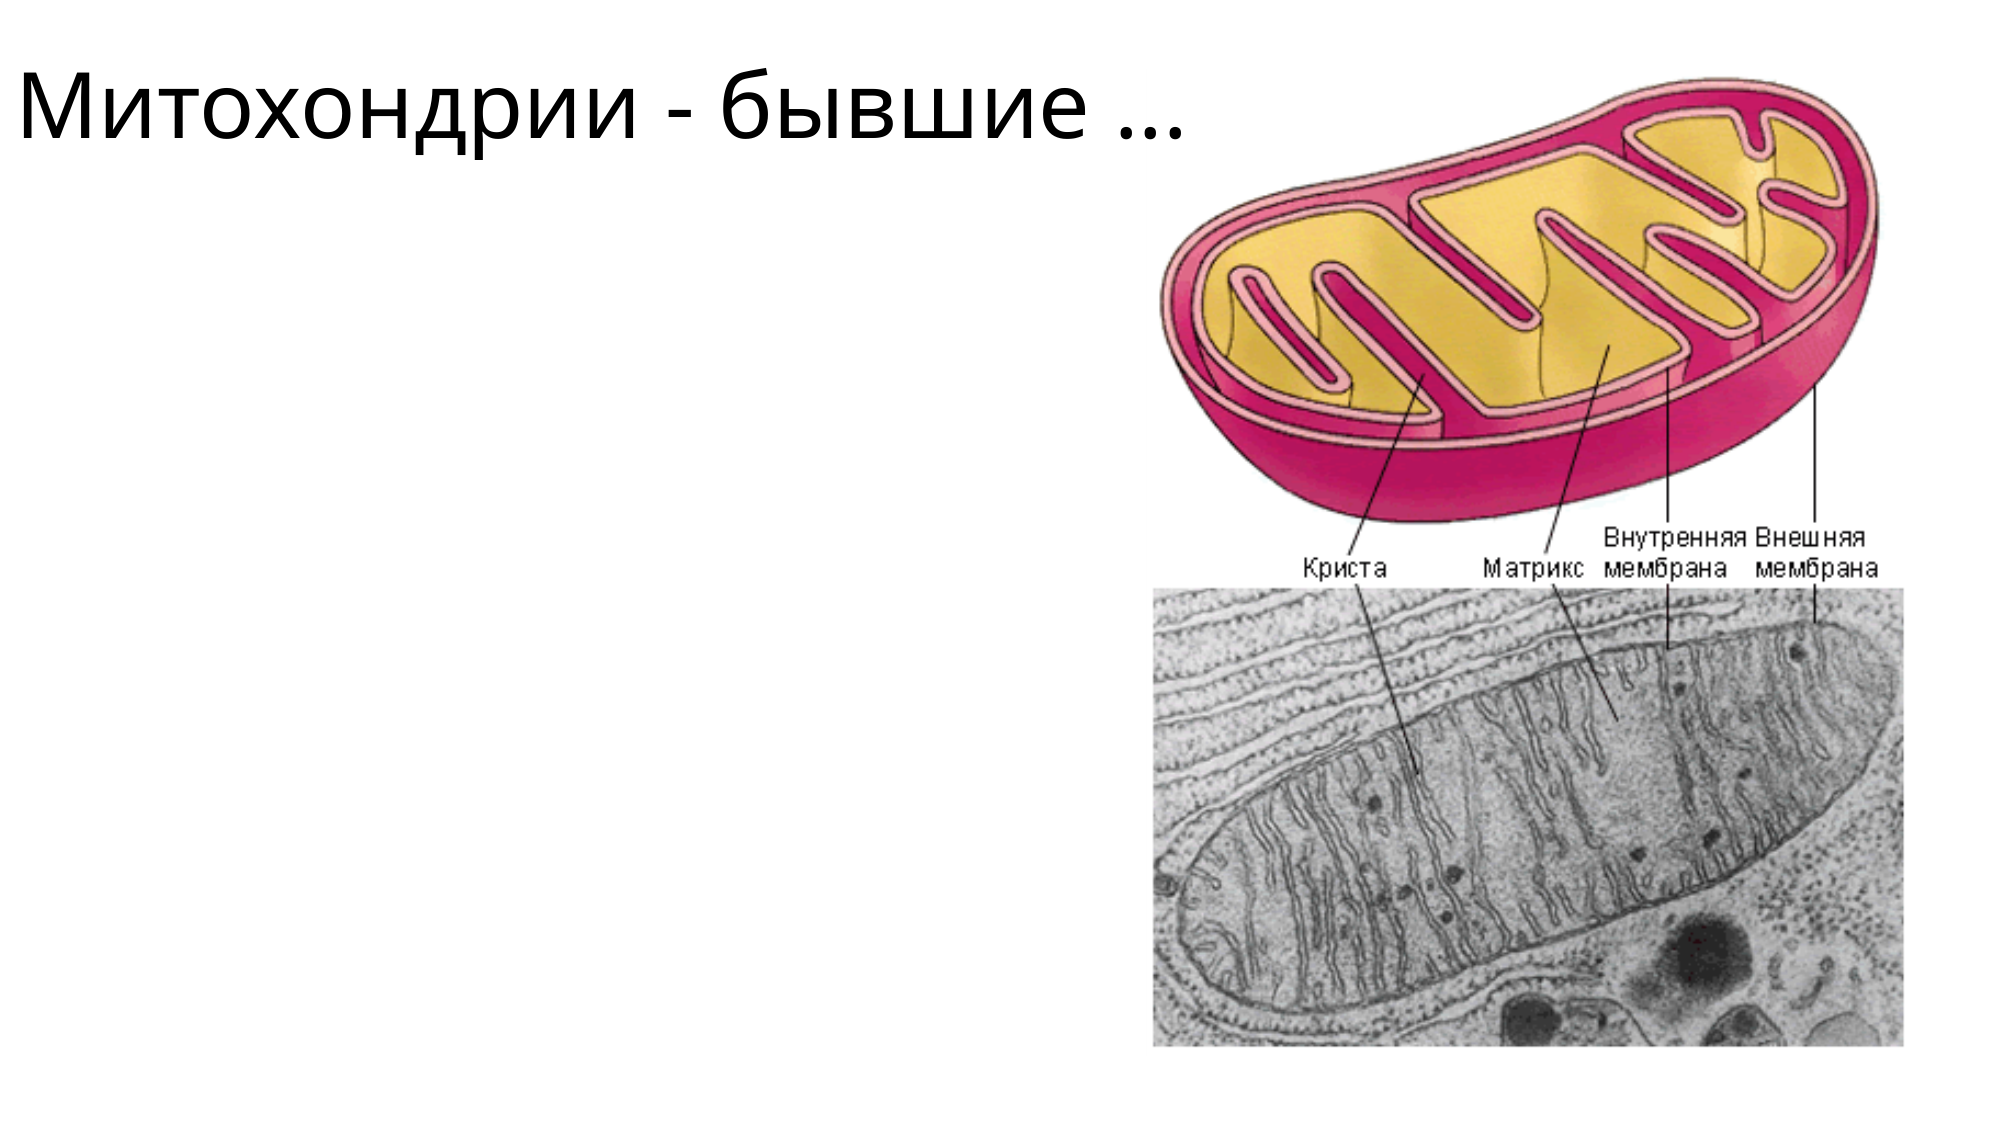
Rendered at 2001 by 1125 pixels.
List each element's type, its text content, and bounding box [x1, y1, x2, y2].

picture [1145, 69, 1913, 1056]
title Митохондрии - бывшие ... [0, 0, 1725, 218]
